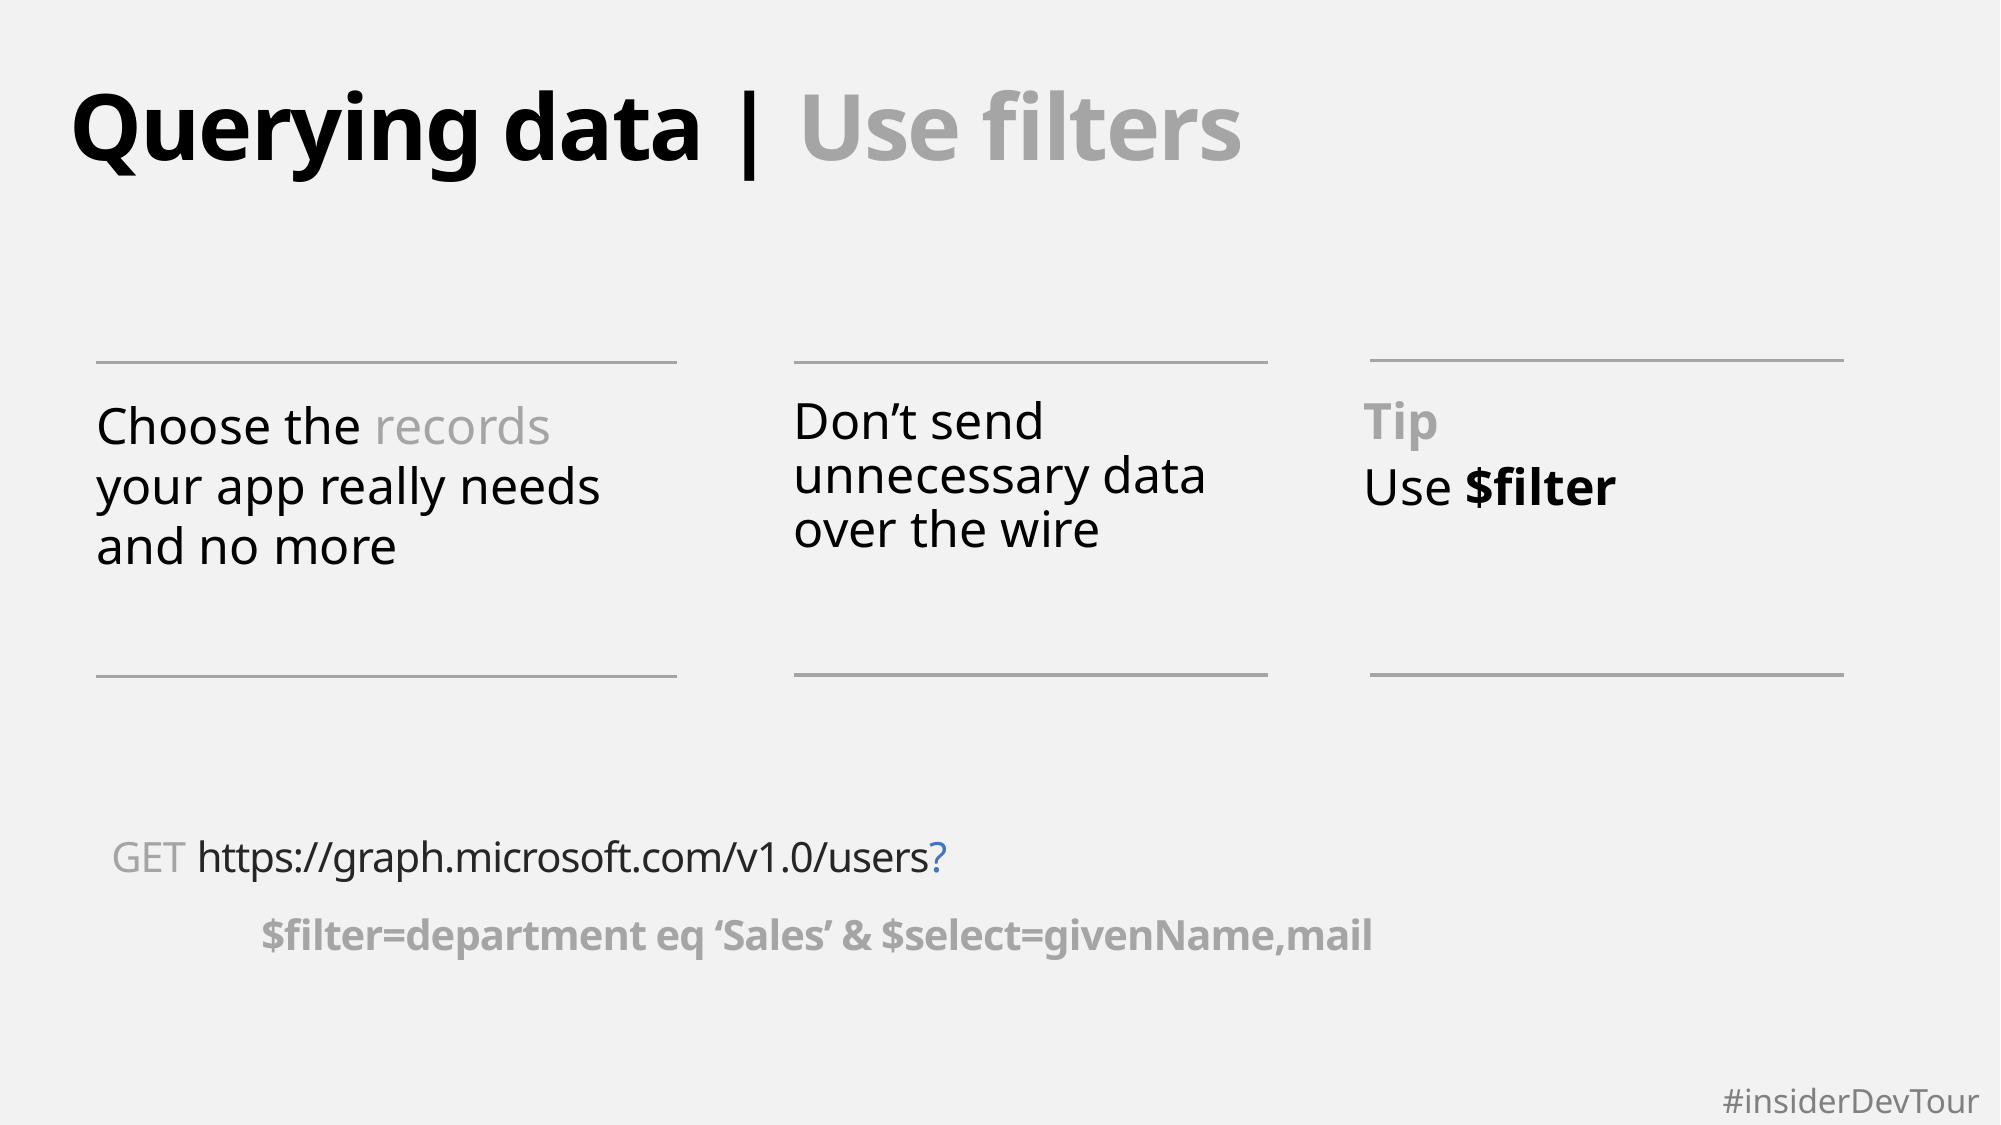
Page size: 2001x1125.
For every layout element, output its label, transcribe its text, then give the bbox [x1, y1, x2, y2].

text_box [793, 362, 1284, 675]
list GET https://graph.microsoft.com/v1.0/users? $filter=department eq ‘Sales’ & $select=givenName,mail [96, 816, 1787, 1043]
title Querying data | Use filters [55, 53, 1945, 209]
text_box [96, 362, 677, 677]
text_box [1370, 360, 1845, 675]
